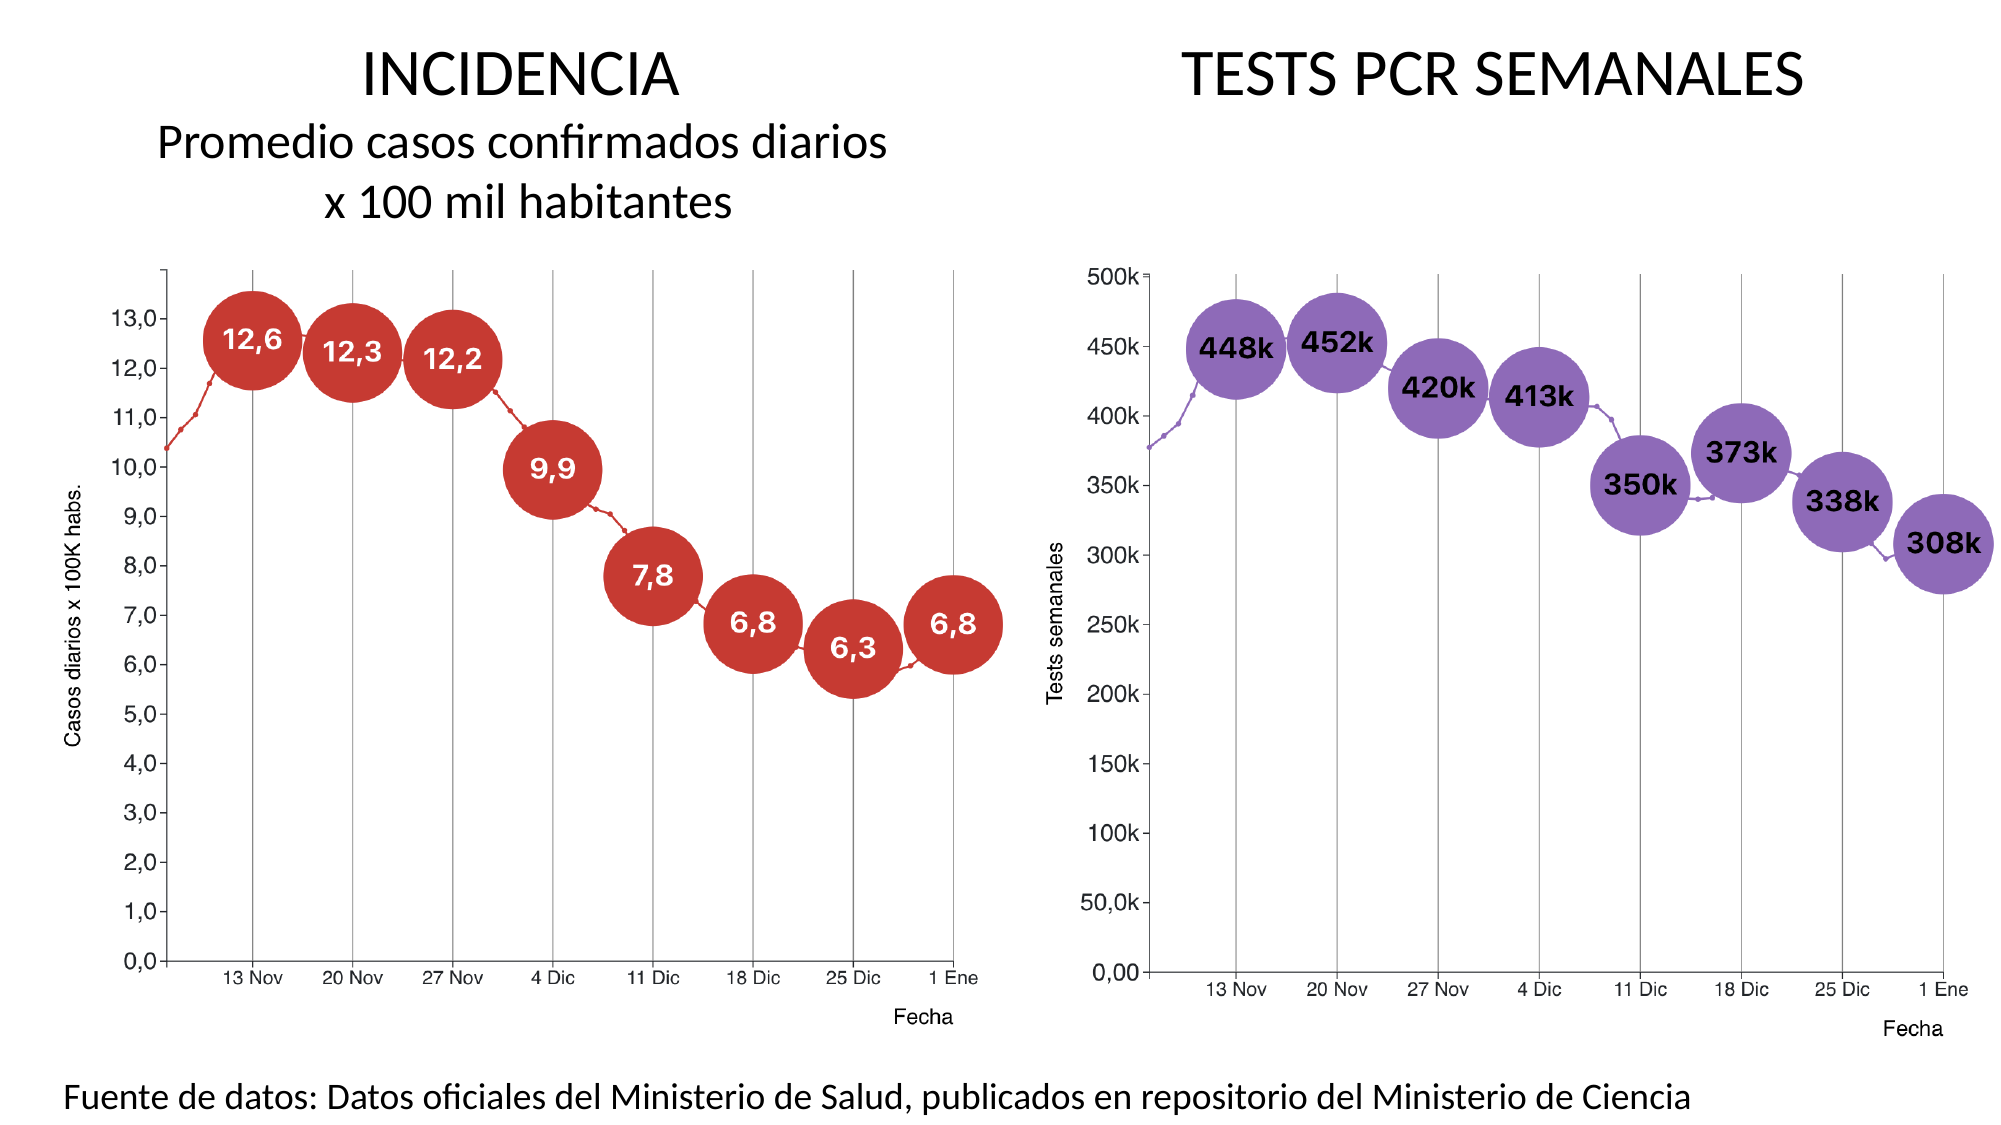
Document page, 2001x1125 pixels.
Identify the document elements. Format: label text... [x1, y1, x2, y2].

text_box TESTS PCR SEMANALES [1026, 20, 1976, 116]
text_box INCIDENCIA Promedio casos confirmados diarios x 100 mil habitantes [30, 20, 1027, 236]
picture [32, 263, 2000, 1042]
